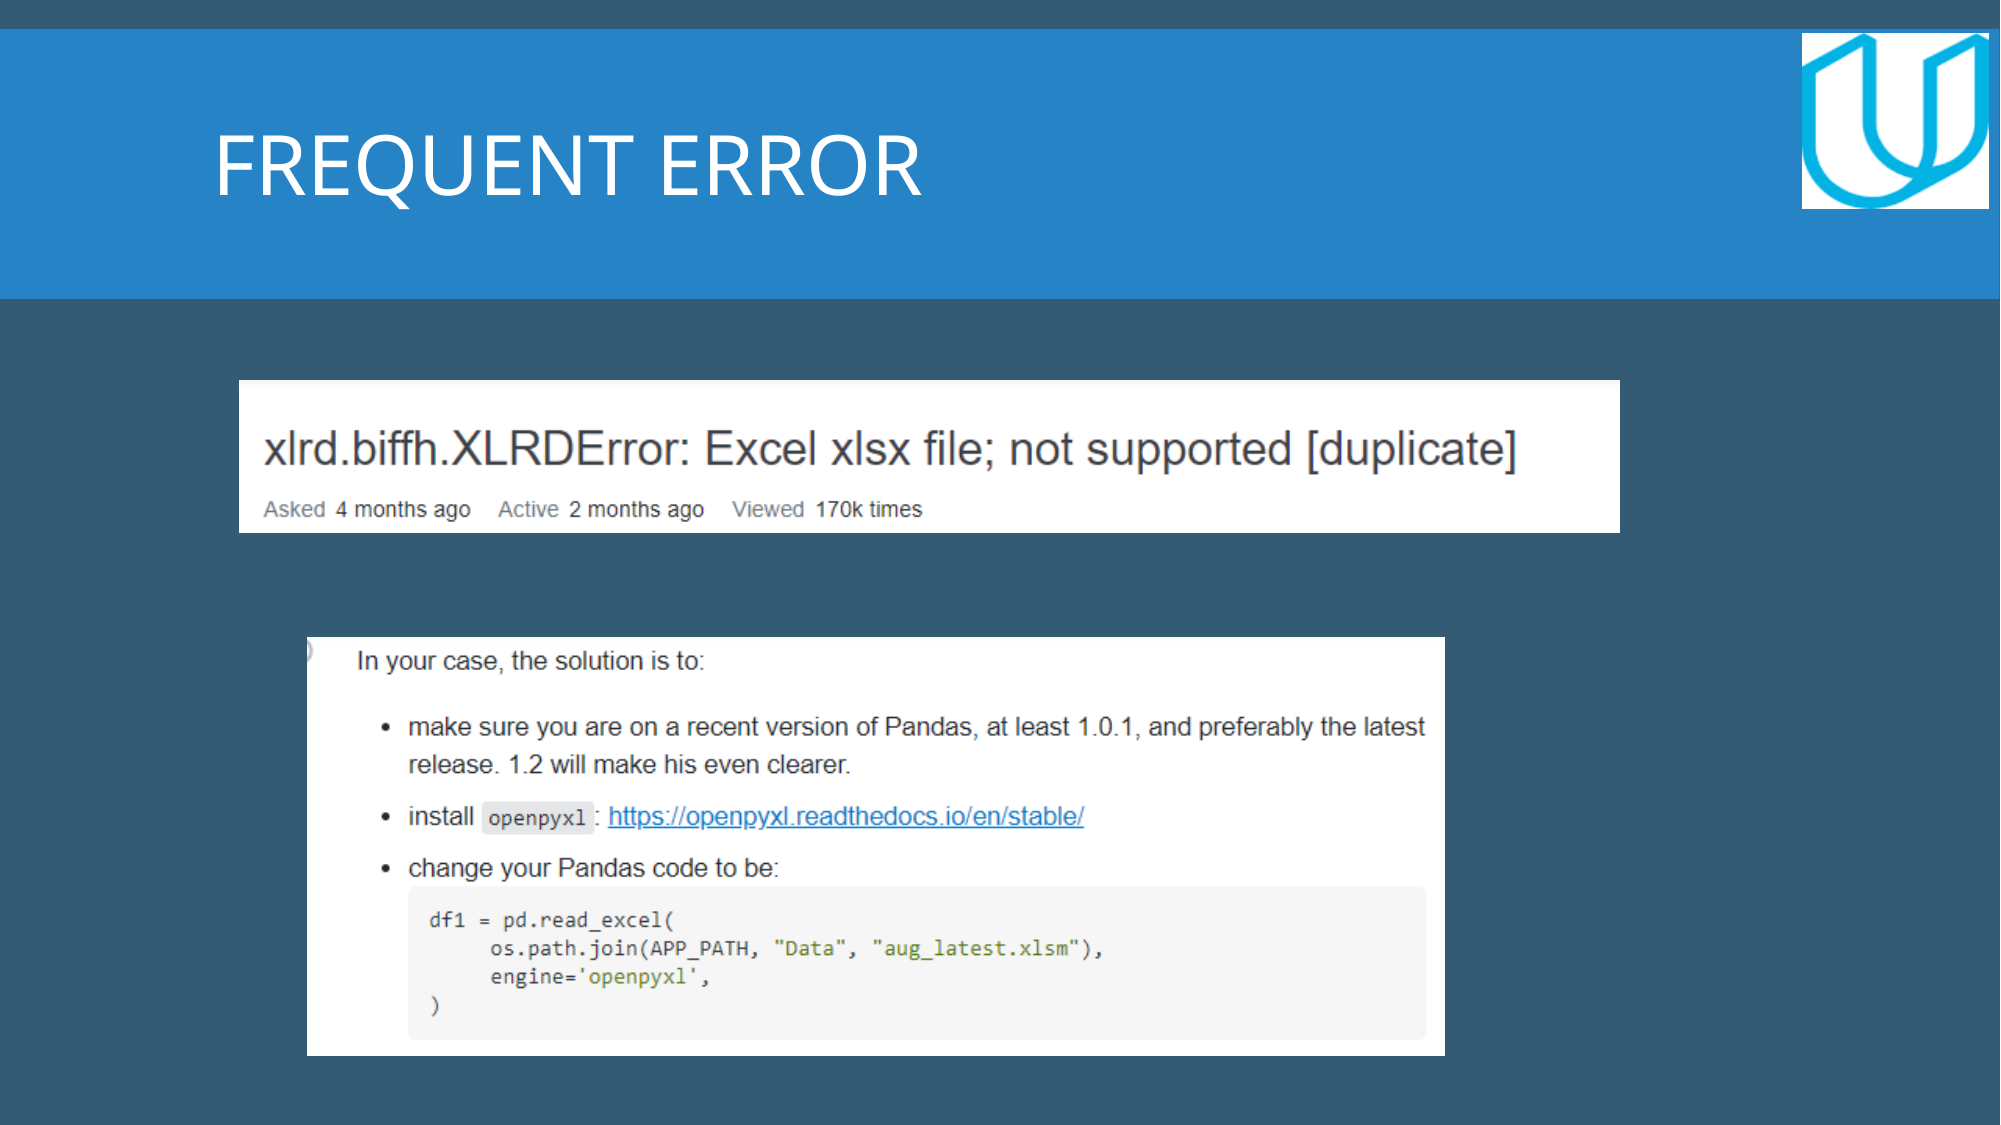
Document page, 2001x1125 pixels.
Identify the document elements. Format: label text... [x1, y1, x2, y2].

picture [1816, 47, 1912, 197]
title Frequent error [197, 46, 1803, 295]
picture [306, 637, 1446, 1056]
picture [1802, 33, 1989, 167]
picture [1803, 159, 1866, 209]
picture [239, 380, 1620, 533]
picture [1933, 47, 1974, 167]
picture [1876, 124, 1989, 209]
